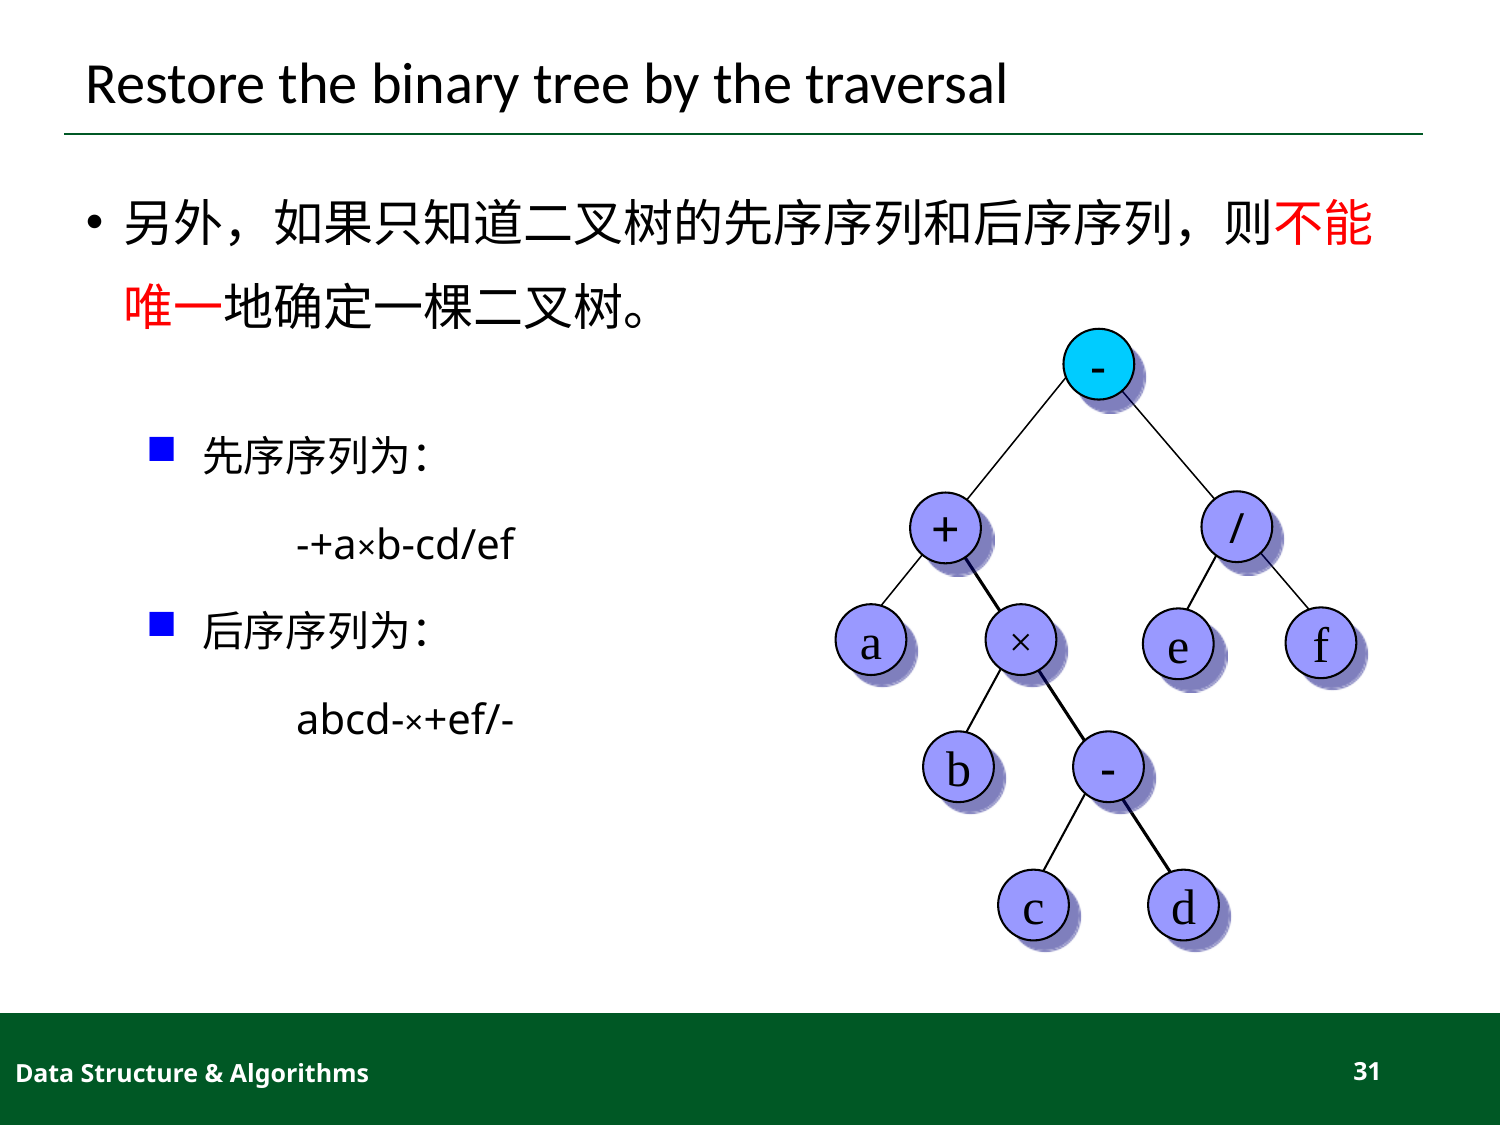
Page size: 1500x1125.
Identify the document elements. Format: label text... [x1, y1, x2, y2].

slide_number 31 [1059, 1042, 1397, 1103]
list 另外，如果只知道二叉树的先序序列和后序序列，则不能唯一地确定一棵二叉树。 [70, 160, 1430, 991]
title Restore the binary tree by the traversal [70, 34, 1430, 135]
text_box 先序序列为： -+a×b-cd/ef 后序序列为： abcd-×+ef/- [131, 397, 835, 750]
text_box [835, 328, 1357, 941]
footer Data Structure & Algorithms [0, 1042, 507, 1103]
